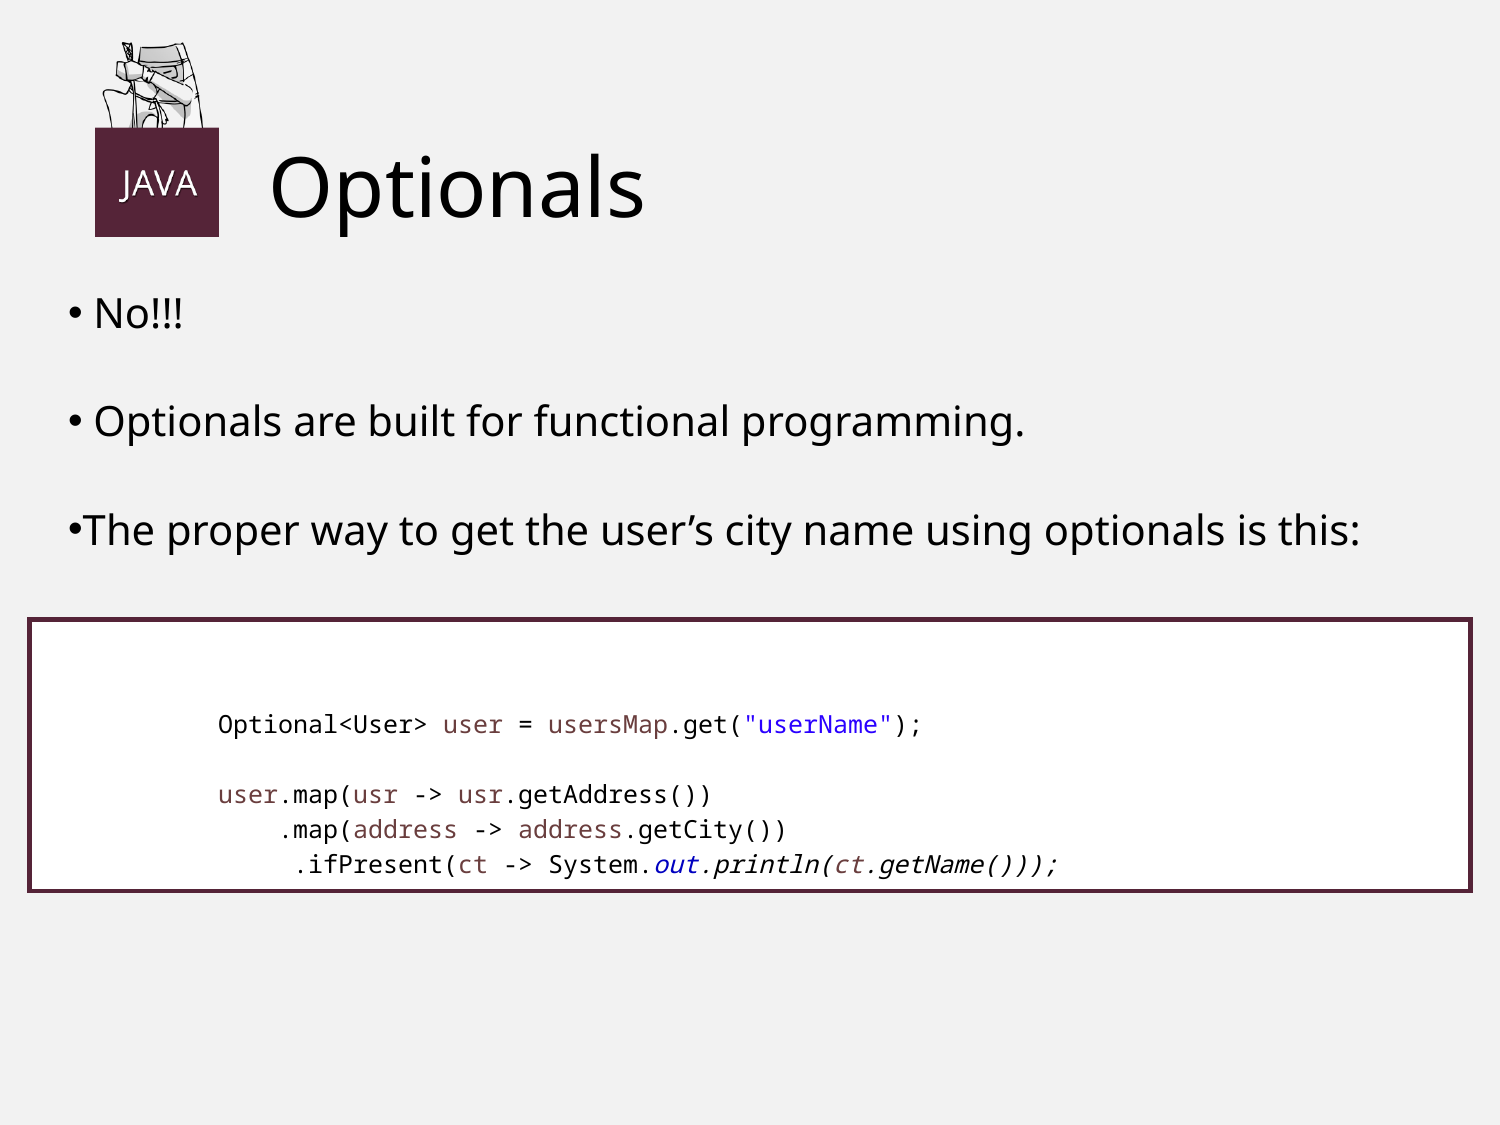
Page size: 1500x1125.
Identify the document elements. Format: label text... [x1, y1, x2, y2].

title Optionals [253, 90, 1500, 279]
text_box [29, 619, 1471, 892]
picture [95, 42, 219, 238]
text_box No!!! Optionals are built for functional programming. The proper way to get the user’s city name using optionals is this: Optional<User> user = usersMap.get("userName"); user.map(usr -> usr.getAddress()) .map(address -> address.getCity()) .ifPresent(ct -> System.out.println(ct.getName())); [53, 279, 1447, 705]
